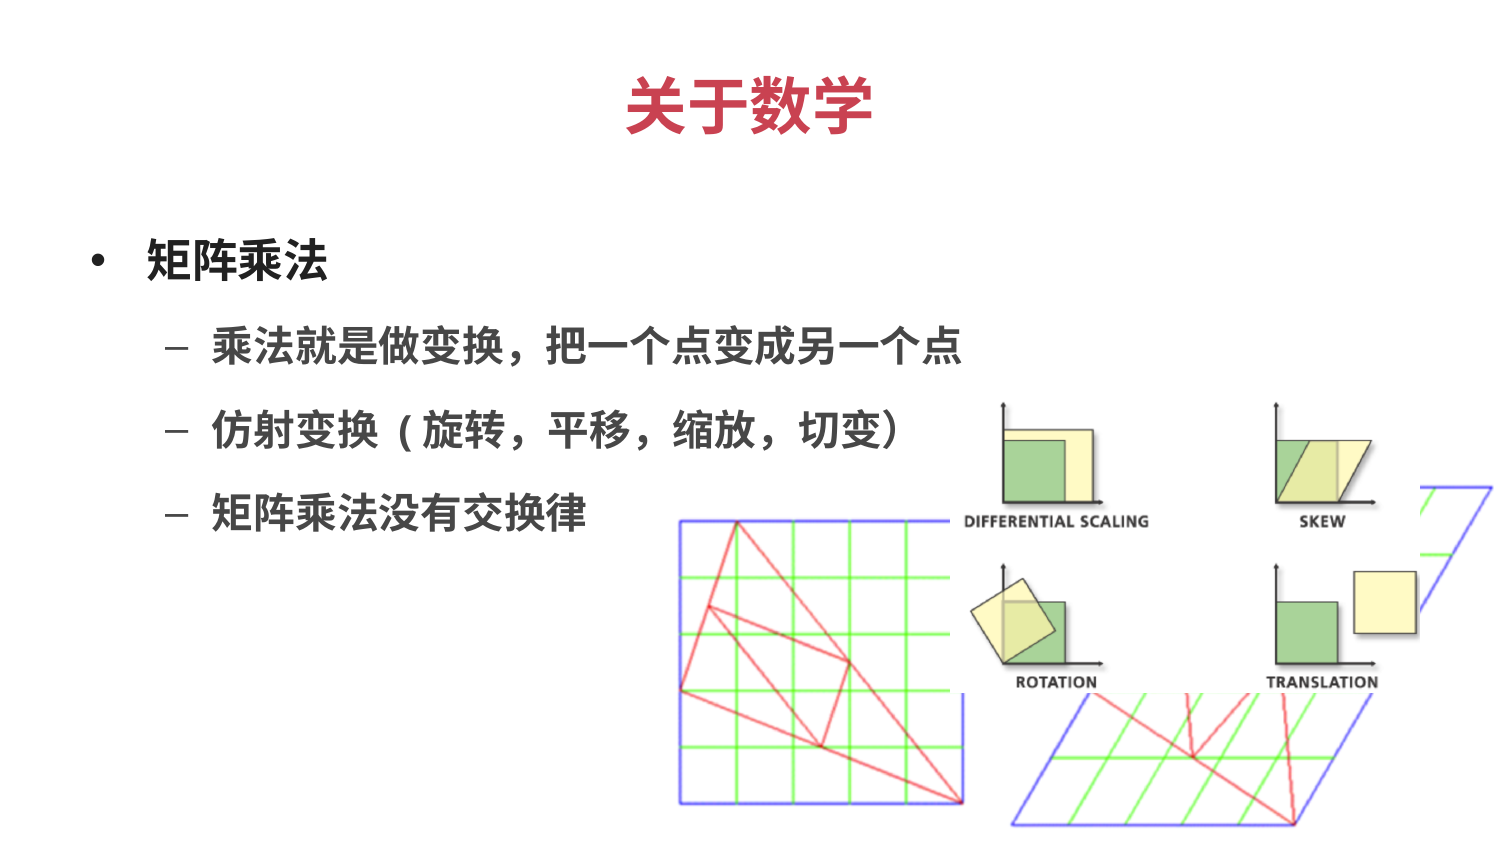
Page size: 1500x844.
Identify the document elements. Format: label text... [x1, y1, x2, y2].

picture [656, 396, 1500, 844]
list 矩阵乘法 乘法就是做变换，把一个点变成另一个点 仿射变换 (旋转，平移，缩放，切变） 矩阵乘法没有交换律 [75, 196, 1425, 754]
title 关于数学 [75, 33, 1425, 175]
